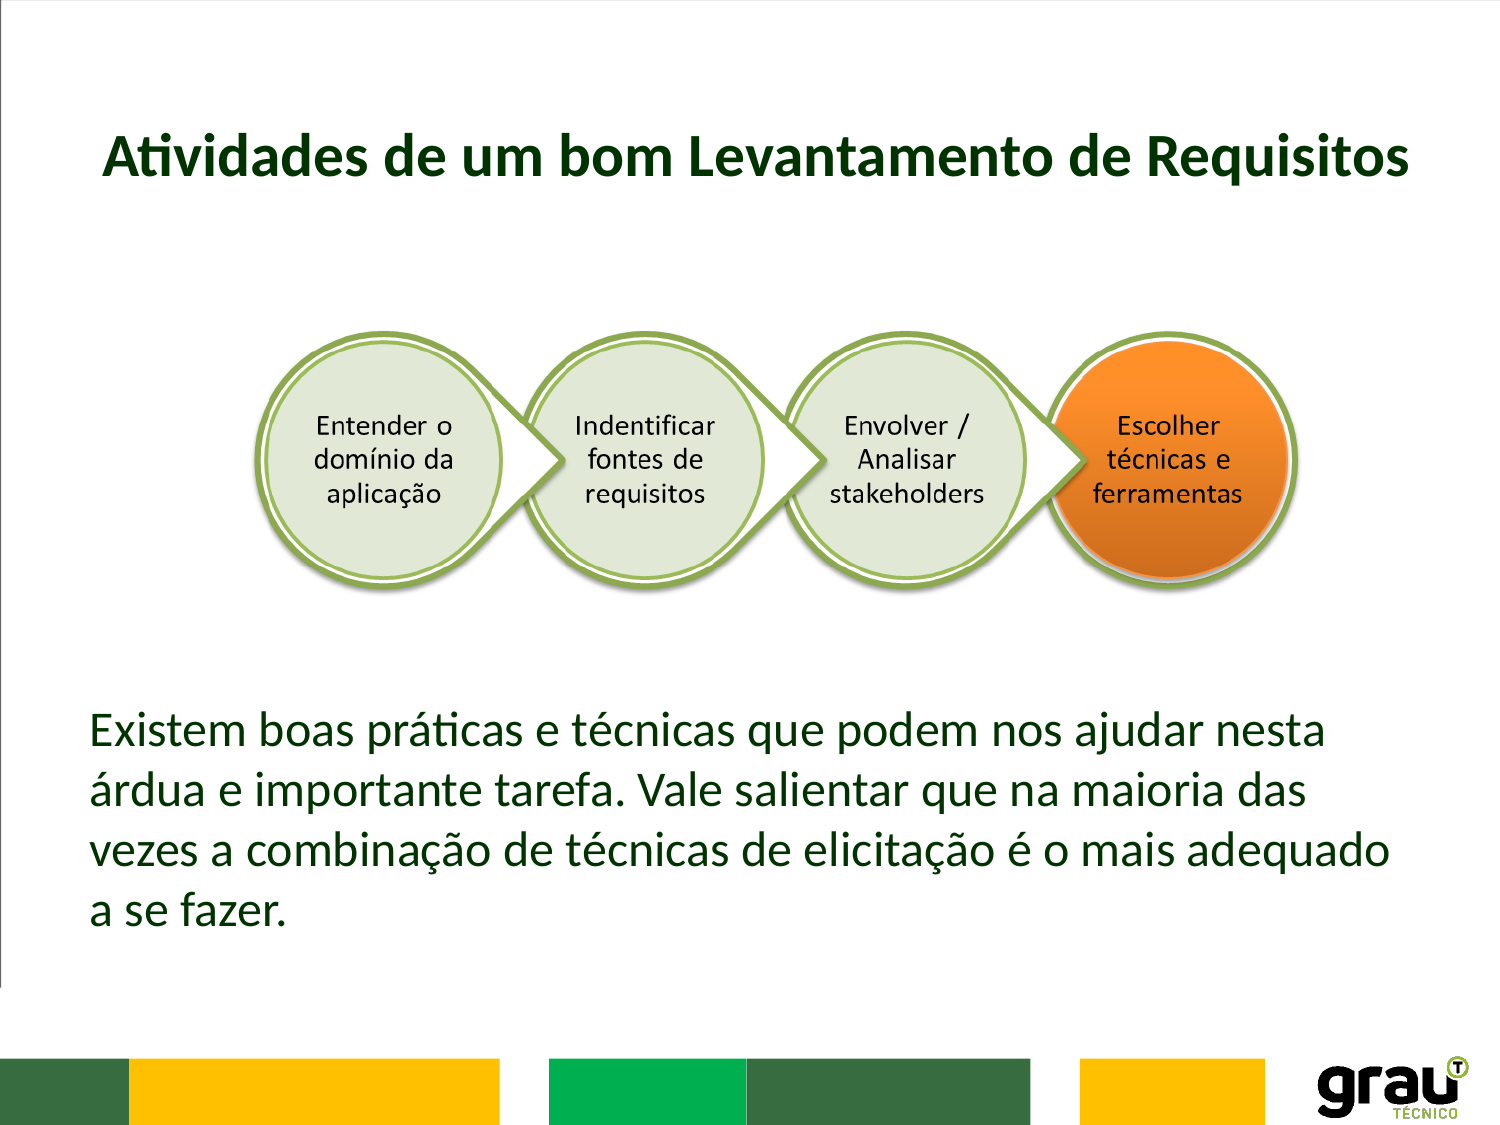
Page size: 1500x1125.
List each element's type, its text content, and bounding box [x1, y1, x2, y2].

picture [0, 0, 1500, 987]
title Atividades de um bom Levantamento de Requisitos [75, 98, 1425, 207]
text_box Existem boas práticas e técnicas que podem nos ajudar nesta árdua e importante tarefa. Vale salientar que na maioria das vezes a combinação de técnicas de elicitação é o mais adequado a se fazer. [74, 688, 1425, 944]
picture [1316, 1055, 1470, 1121]
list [196, 137, 1304, 783]
